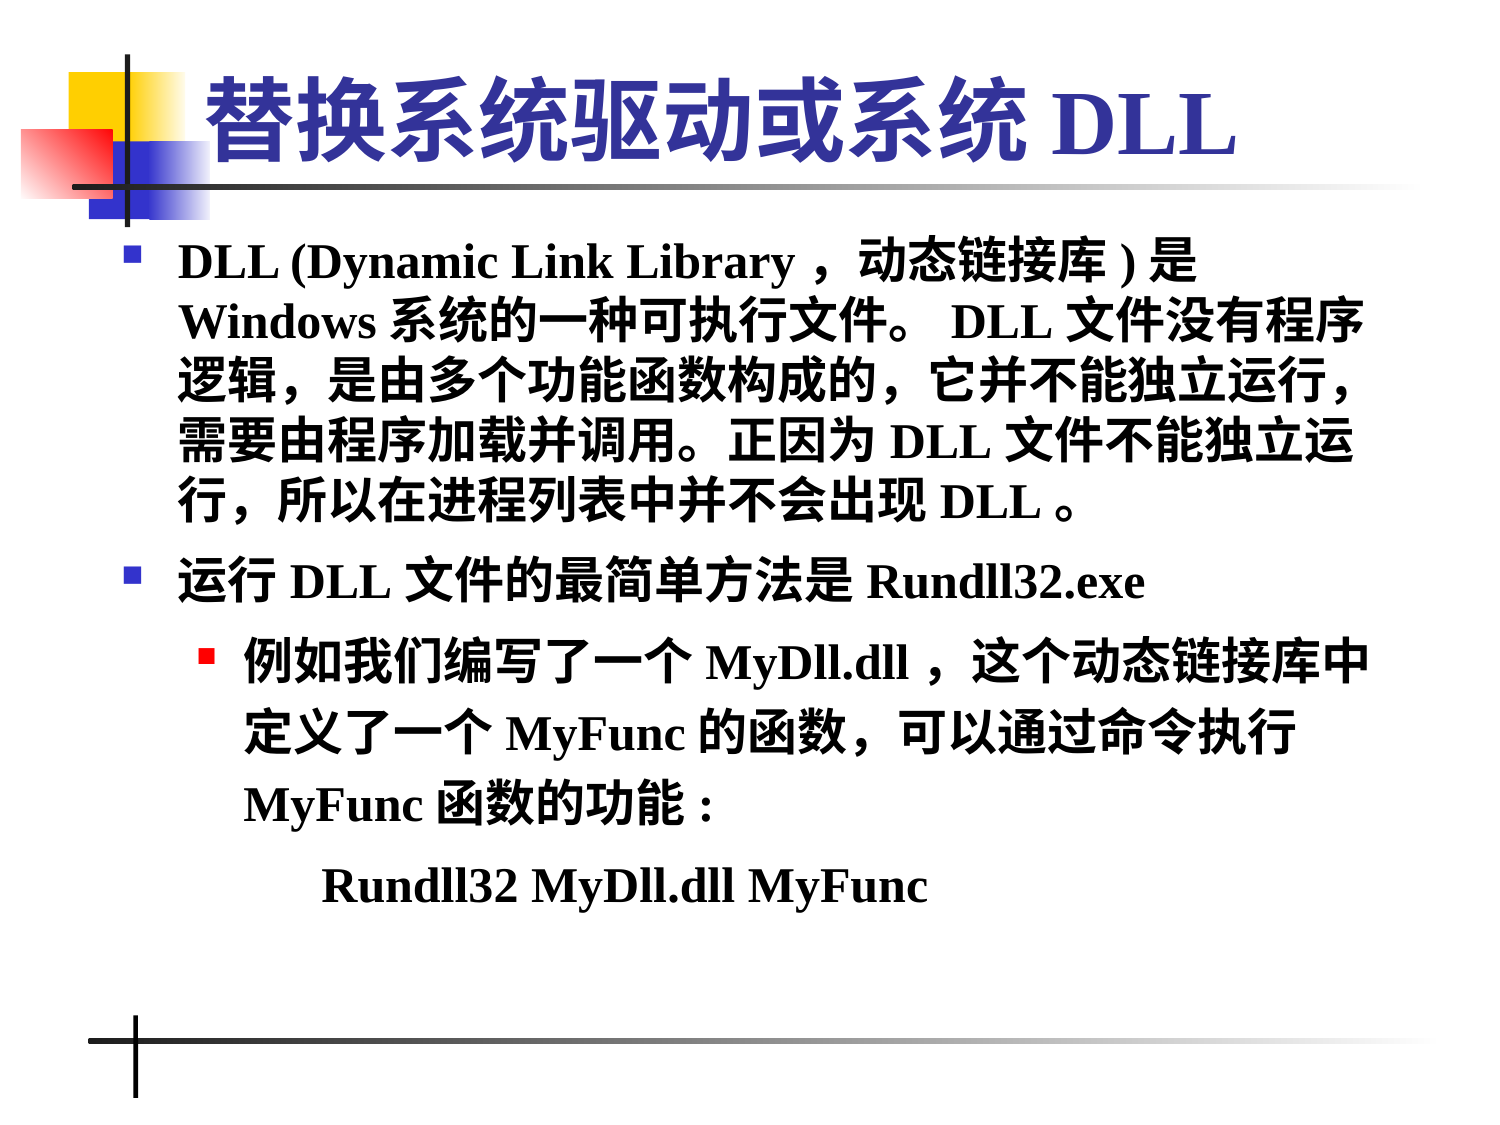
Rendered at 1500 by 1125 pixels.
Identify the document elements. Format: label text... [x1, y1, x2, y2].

list DLL (Dynamic Link Library，动态链接库)是Windows系统的一种可执行文件。DLL文件没有程序逻辑，是由多个功能函数构成的，它并不能独立运行，需要由程序加载并调用。正因为DLL文件不能独立运行，所以在进程列表中并不会出现DLL。 运行DLL文件的最简单方法是Rundll32.exe 例如我们编写了一个MyDll.dll，这个动态链接库中定义了一个MyFunc的函数，可以通过命令执行MyFunc函数的功能: Rundll32 MyDll.dll MyFunc [106, 220, 1401, 896]
title 替换系统驱动或系统DLL [188, 23, 1468, 181]
